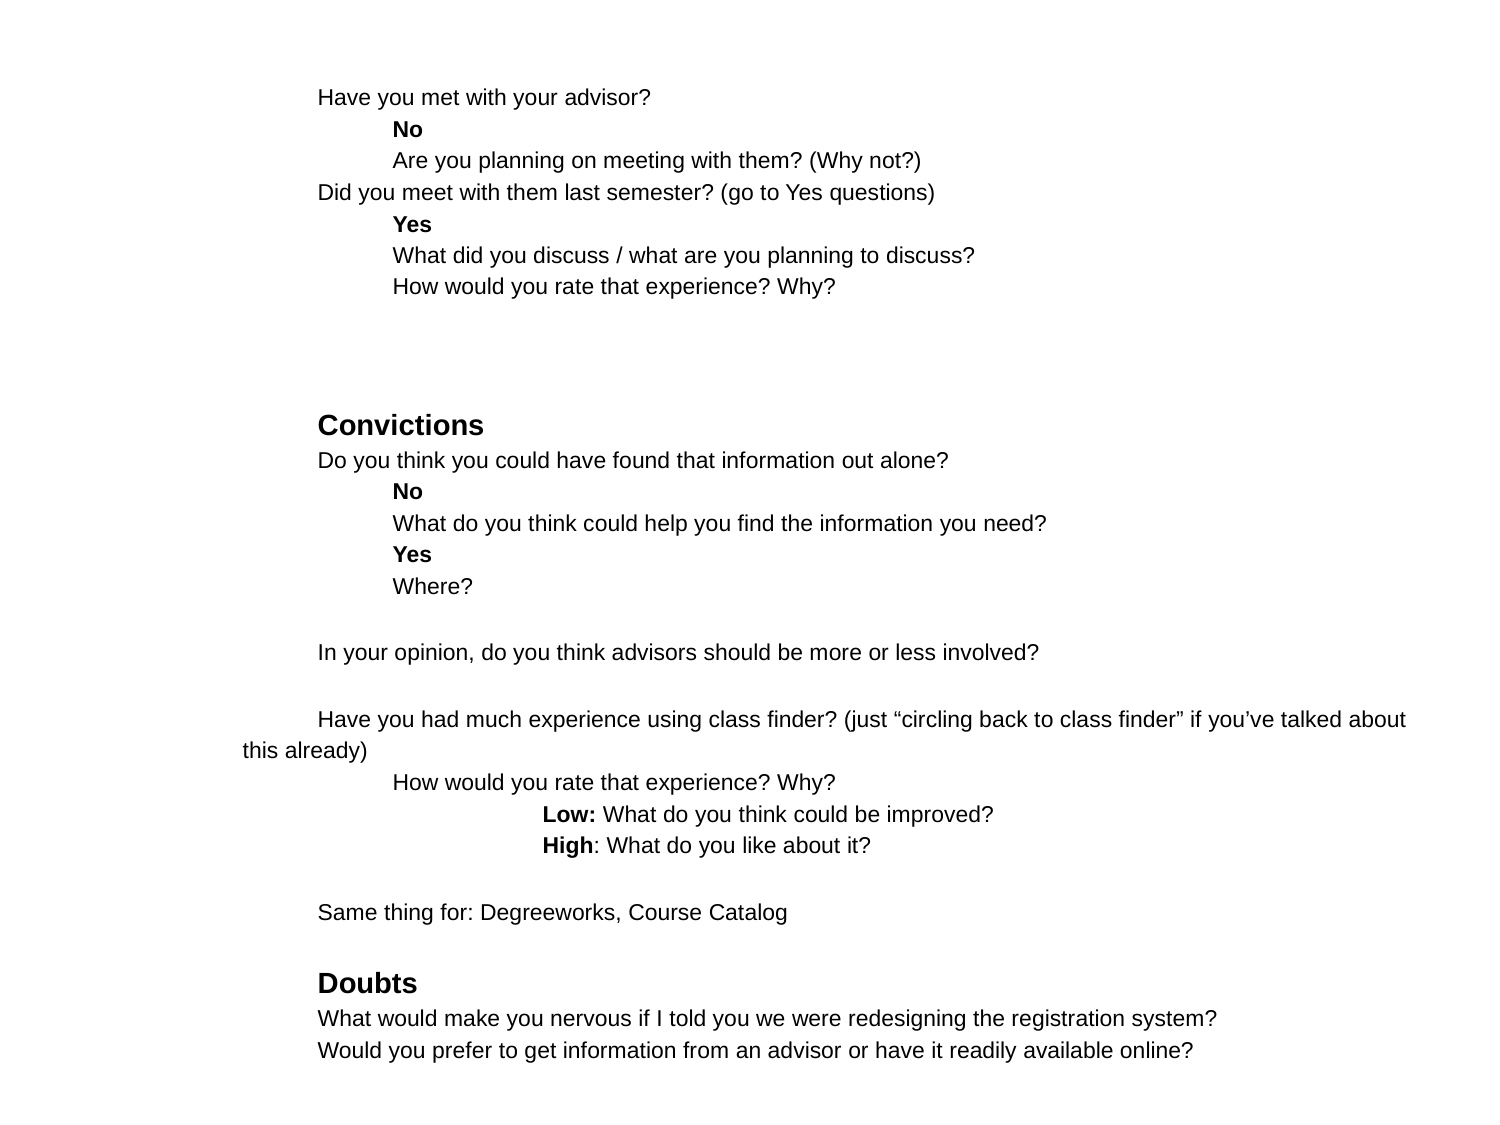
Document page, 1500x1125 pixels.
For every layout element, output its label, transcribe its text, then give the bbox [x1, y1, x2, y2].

text_box Have you met with your advisor? No Are you planning on meeting with them? (Why not?) Did you meet with them last semester? (go to Yes questions) Yes What did you discuss / what are you planning to discuss? How would you rate that experience? Why? Convictions Do you think you could have found that information out alone? No What do you think could help you find the information you need? Yes Where? In your opinion, do you think advisors should be more or less involved? Have you had much experience using class finder? (just “circling back to class finder” if you’ve talked about this already) How would you rate that experience? Why? Low: What do you think could be improved? High: What do you like about it? Same thing for: Degreeworks, Course Catalog Doubts What would make you nervous if I told you we were redesigning the registration system? Would you prefer to get information from an advisor or have it readily available online? [227, 36, 1438, 1125]
